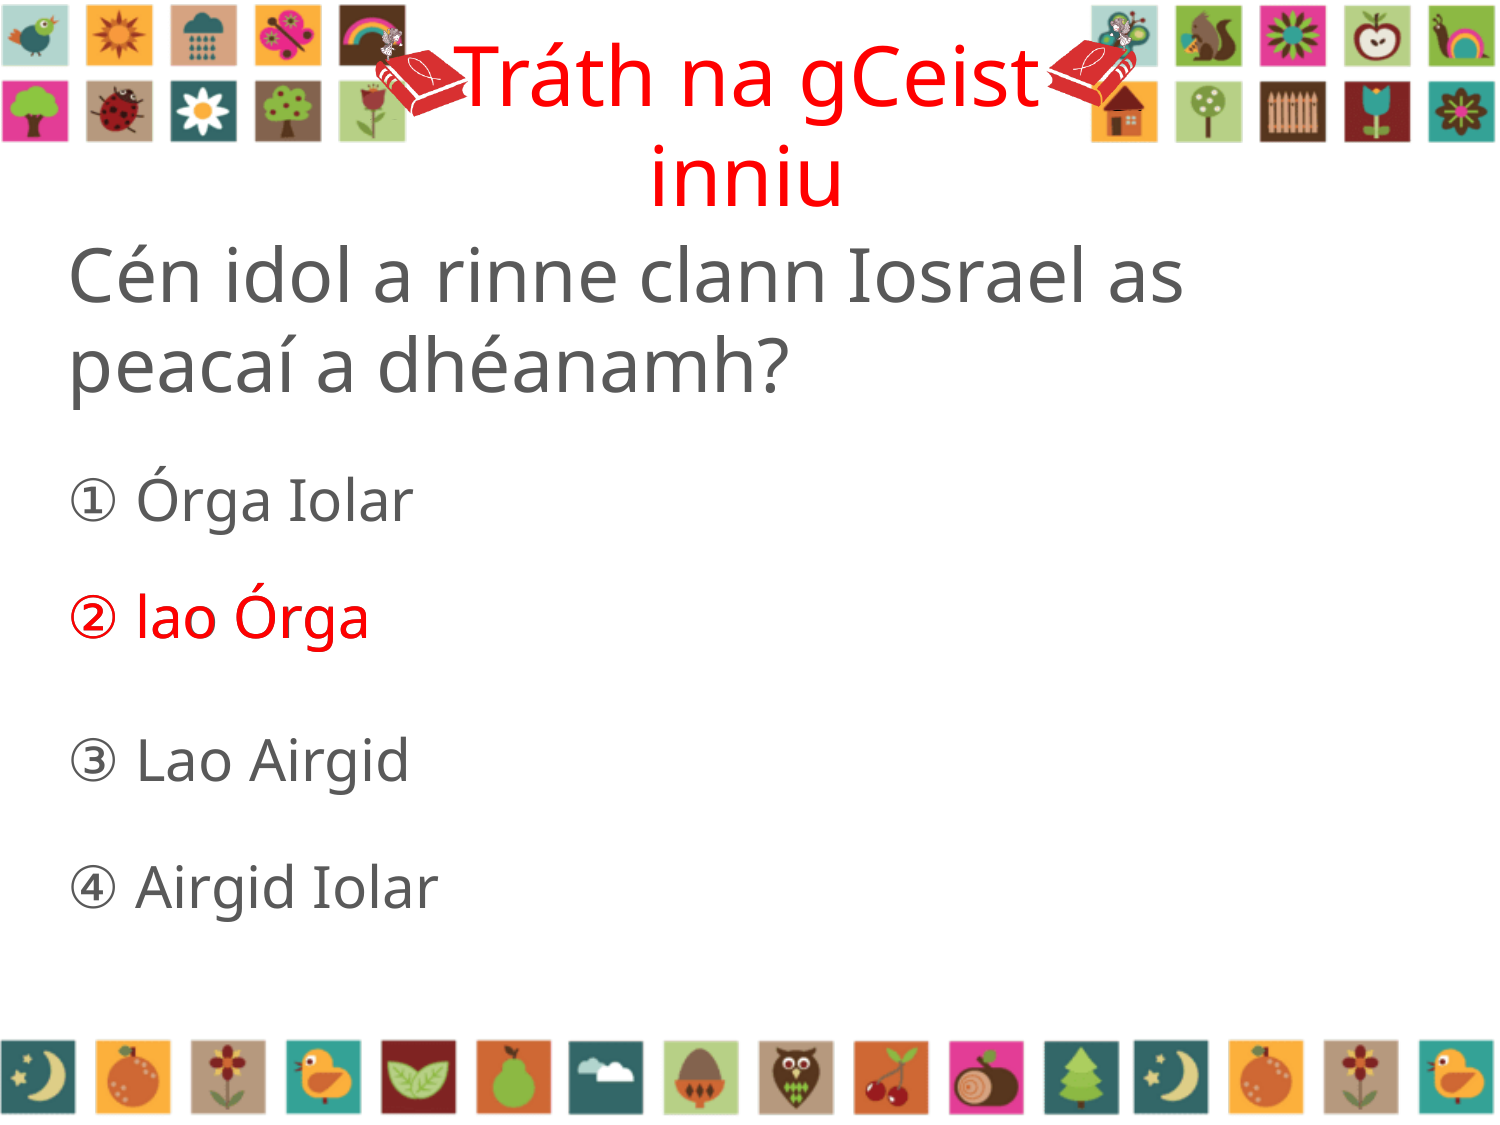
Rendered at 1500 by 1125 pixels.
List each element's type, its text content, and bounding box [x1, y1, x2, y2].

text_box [0, 1028, 1500, 1118]
picture [0, 3, 501, 150]
text_box Tráth na gCeist inniu [414, 16, 1080, 219]
text_box Cén idol a rinne clann Iosrael as peacaí a dhéanamh? [53, 219, 1436, 415]
text_box ② lao Órga [52, 573, 1483, 658]
picture [1015, 3, 1500, 150]
text_box ③ Lao Airgid [53, 716, 1483, 801]
text_box ① Órga Iolar [53, 456, 1436, 541]
text_box ④ Airgid Iolar [53, 842, 1483, 928]
